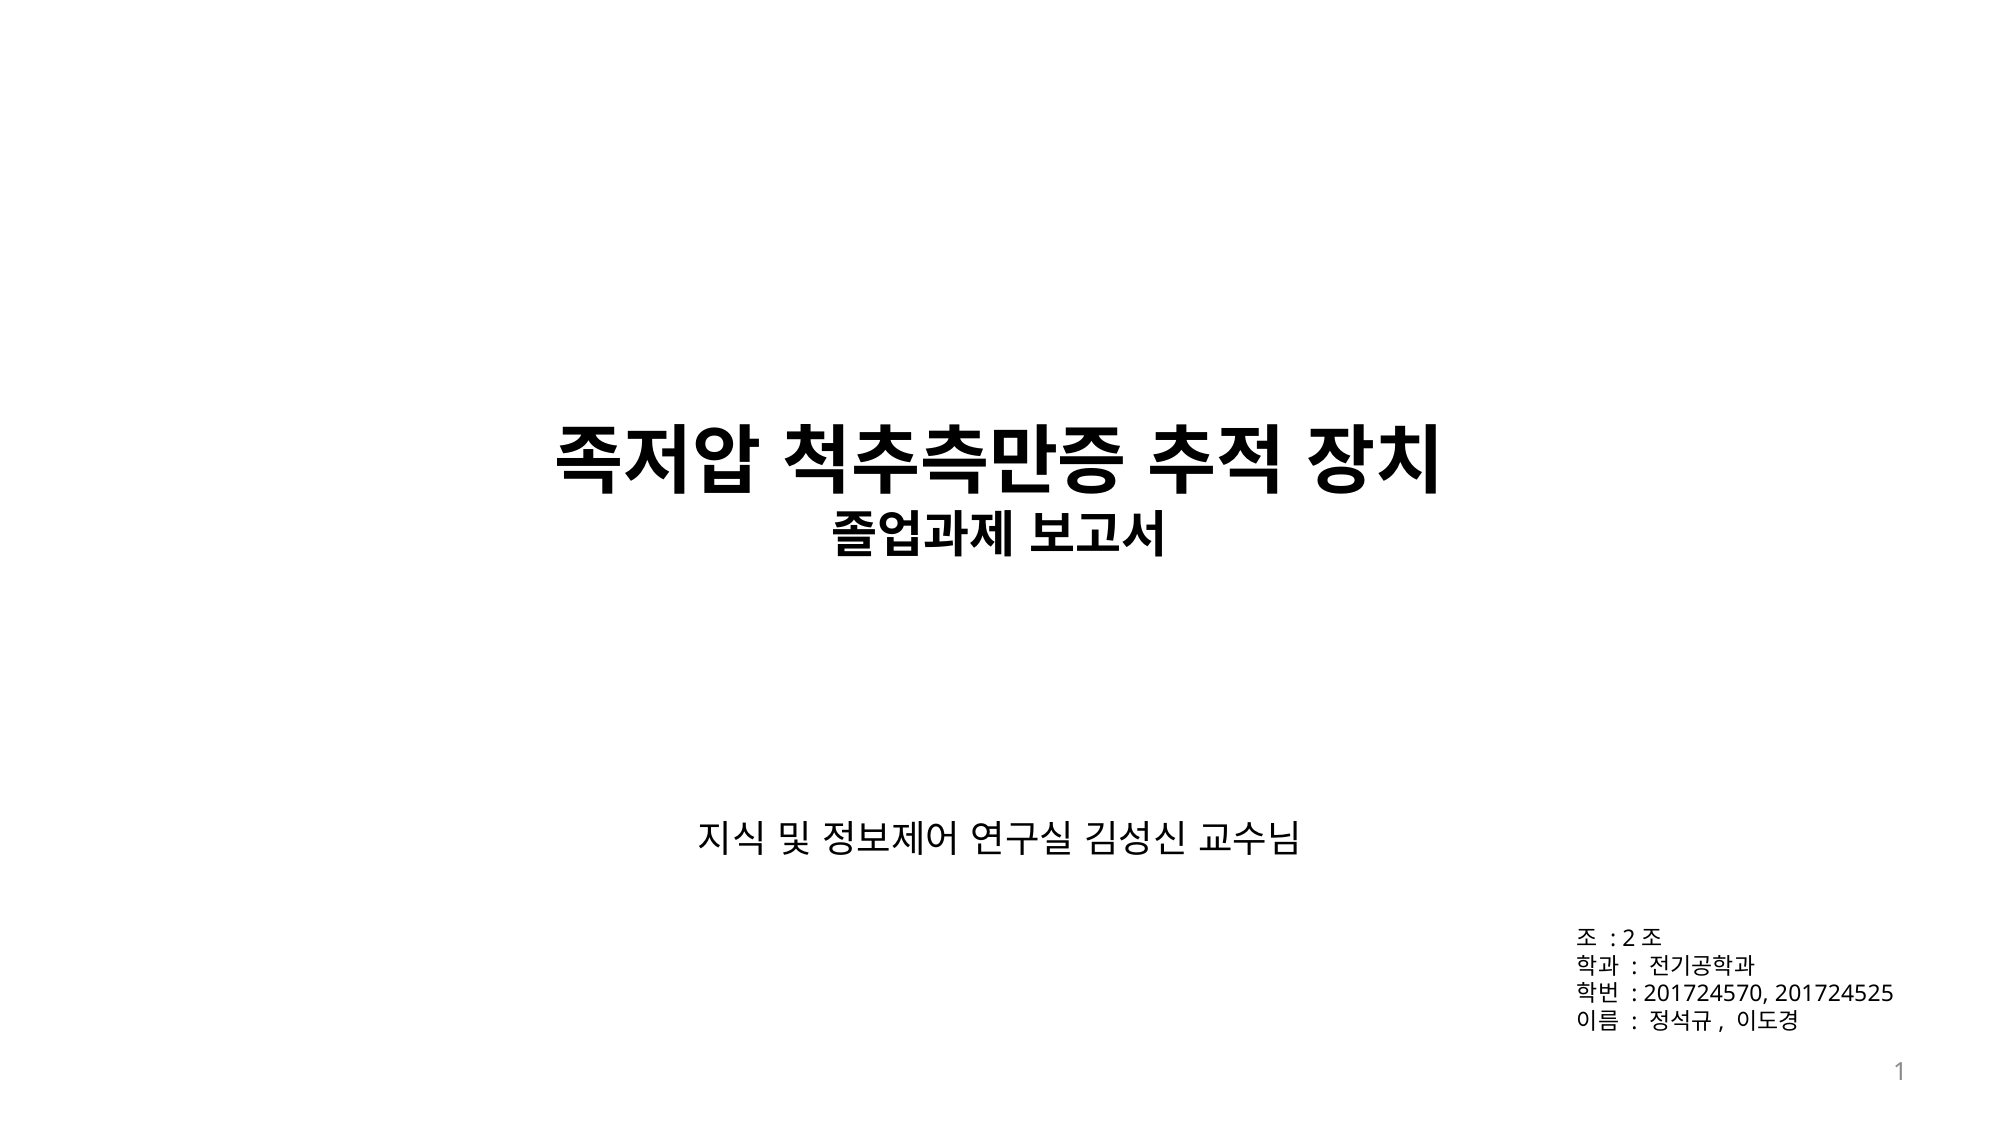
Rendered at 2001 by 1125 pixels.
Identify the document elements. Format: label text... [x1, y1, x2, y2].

text_box <숫자> [1472, 1042, 1923, 1103]
text_box 족저압 척추측만증 추적 장치 졸업과제 보고서 [237, 359, 1763, 570]
text_box 조 : 2조 학과 : 전기공학과 학번 : 201724570, 201724525 이름 : 정석규, 이도경 [1562, 916, 1937, 1042]
text_box 지식 및 정보제어 연구실 김성신 교수님 [682, 807, 1413, 867]
